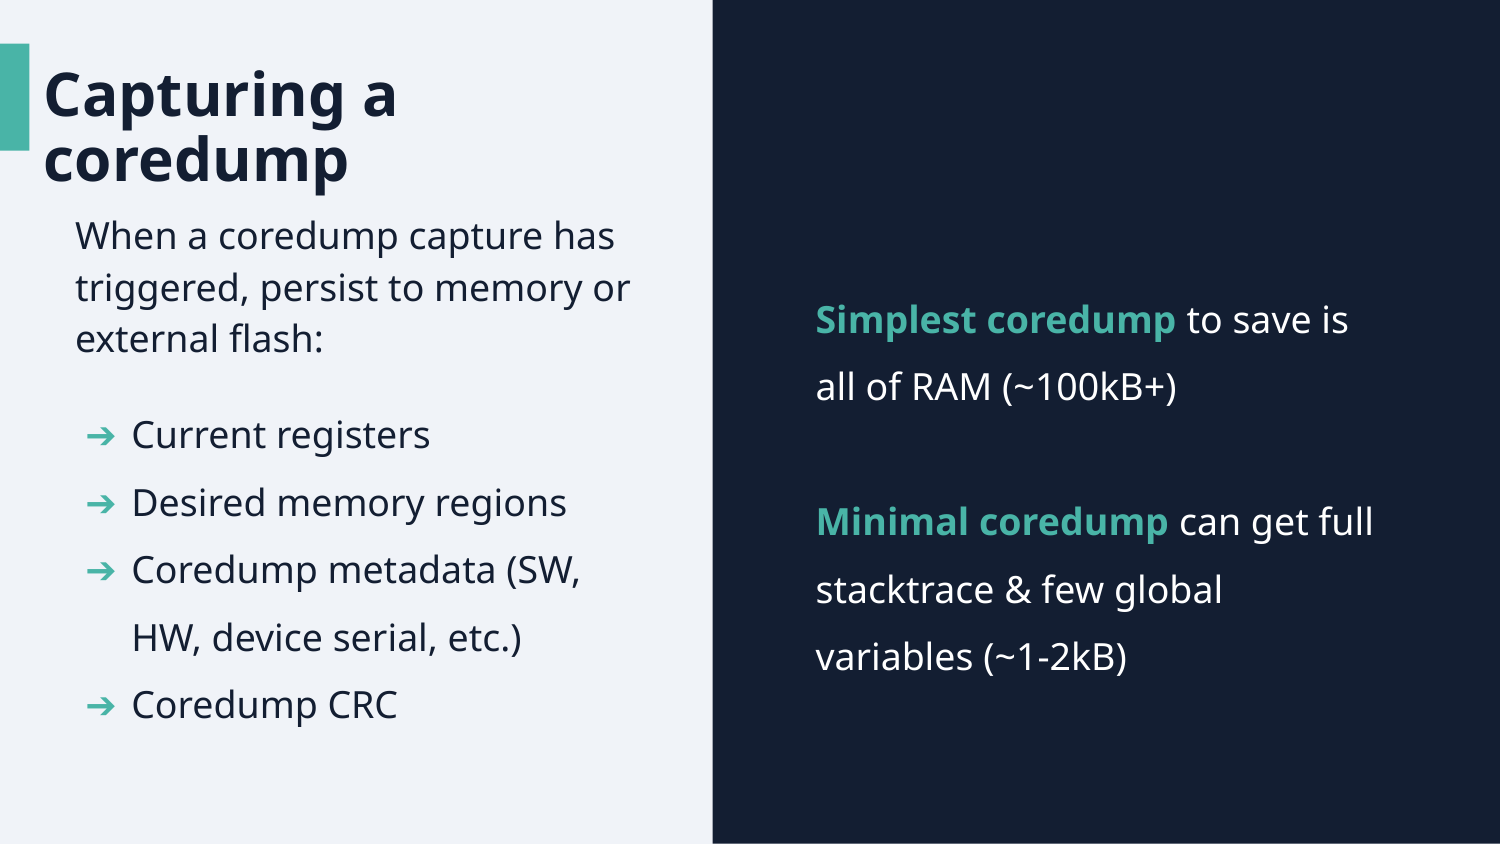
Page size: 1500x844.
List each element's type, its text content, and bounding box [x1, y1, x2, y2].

list Capturing a coredump [32, 58, 725, 545]
list When a coredump capture has triggered, persist to memory or external flash: Current registers Desired memory regions Coredump metadata (SW, HW, device serial, etc.) Coredump CRC [63, 545, 649, 733]
list Simplest coredump to save is all of RAM (~100kB+) Minimal coredump can get full stacktrace & few global variables (~1-2kB) [804, 267, 1389, 754]
